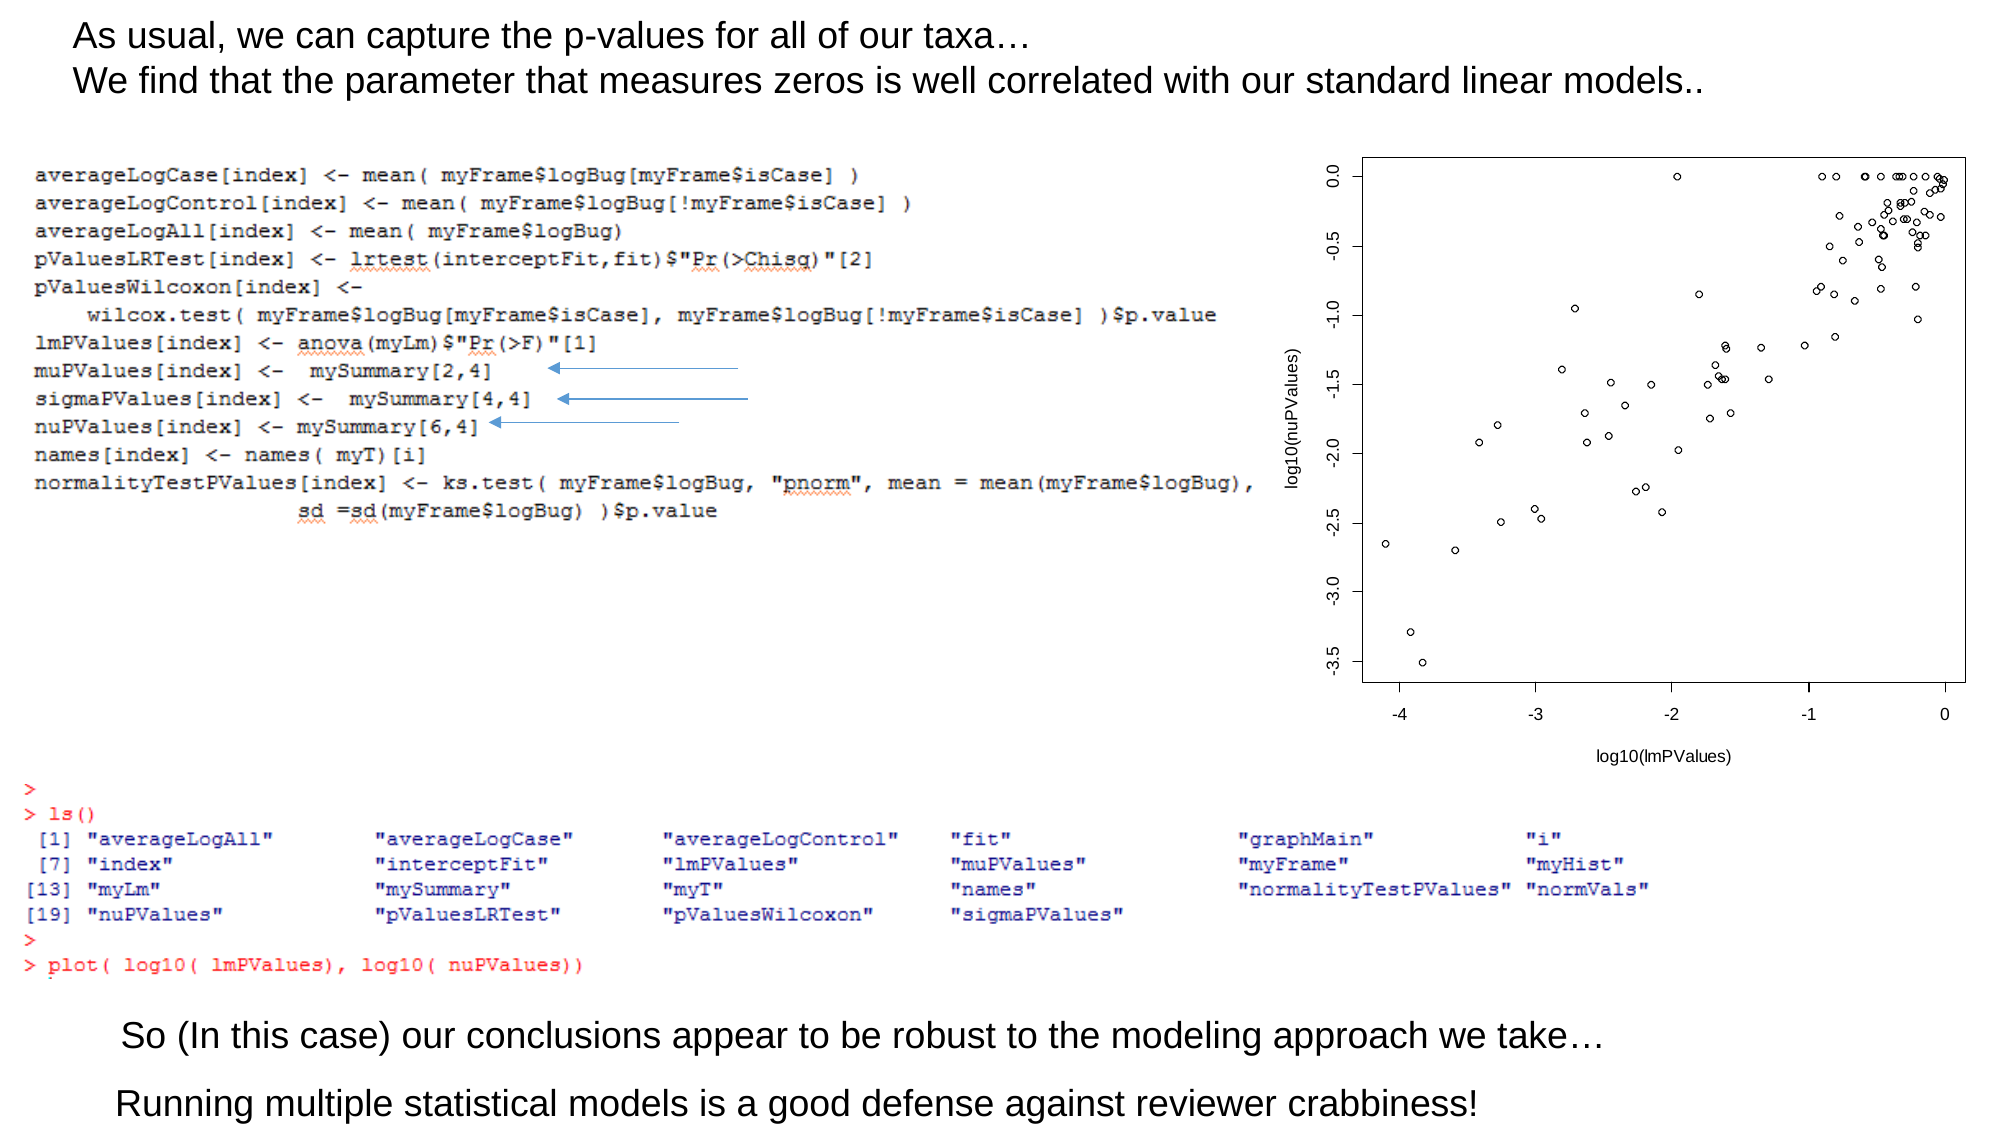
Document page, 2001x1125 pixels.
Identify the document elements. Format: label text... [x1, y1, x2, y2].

picture [7, 72, 2000, 979]
text_box As usual, we can capture the p-values for all of our taxa… We find that the parameter that measures zeros is well correlated with our standard linear models.. [57, 3, 1721, 109]
text_box Running multiple statistical models is a good defense against reviewer crabbiness! [100, 1071, 1495, 1125]
text_box So (In this case) our conclusions appear to be robust to the modeling approach we take… [105, 1003, 1622, 1063]
